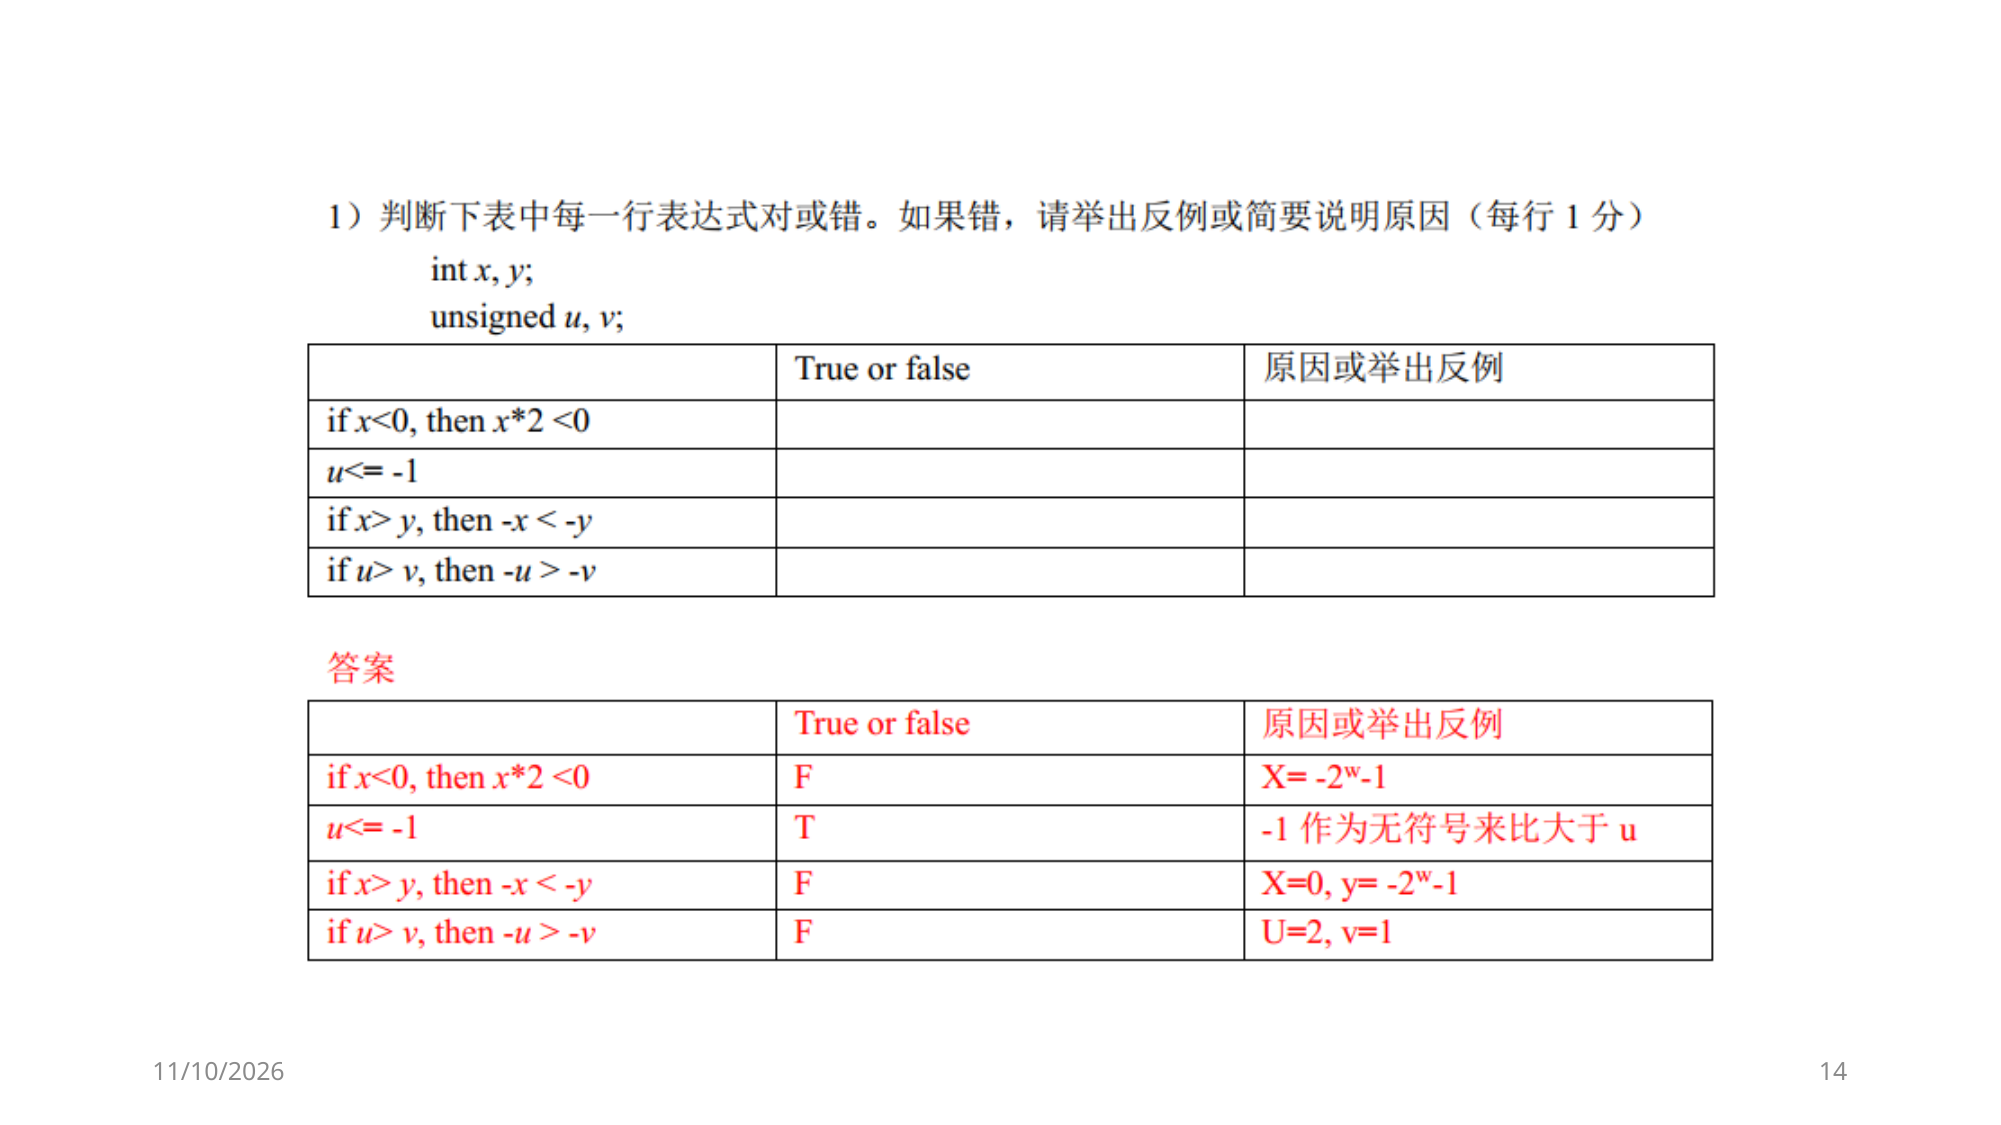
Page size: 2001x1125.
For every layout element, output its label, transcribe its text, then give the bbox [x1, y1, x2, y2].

picture [189, 180, 1809, 983]
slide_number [137, 1042, 588, 1103]
slide_number 14 [1412, 1042, 1863, 1103]
